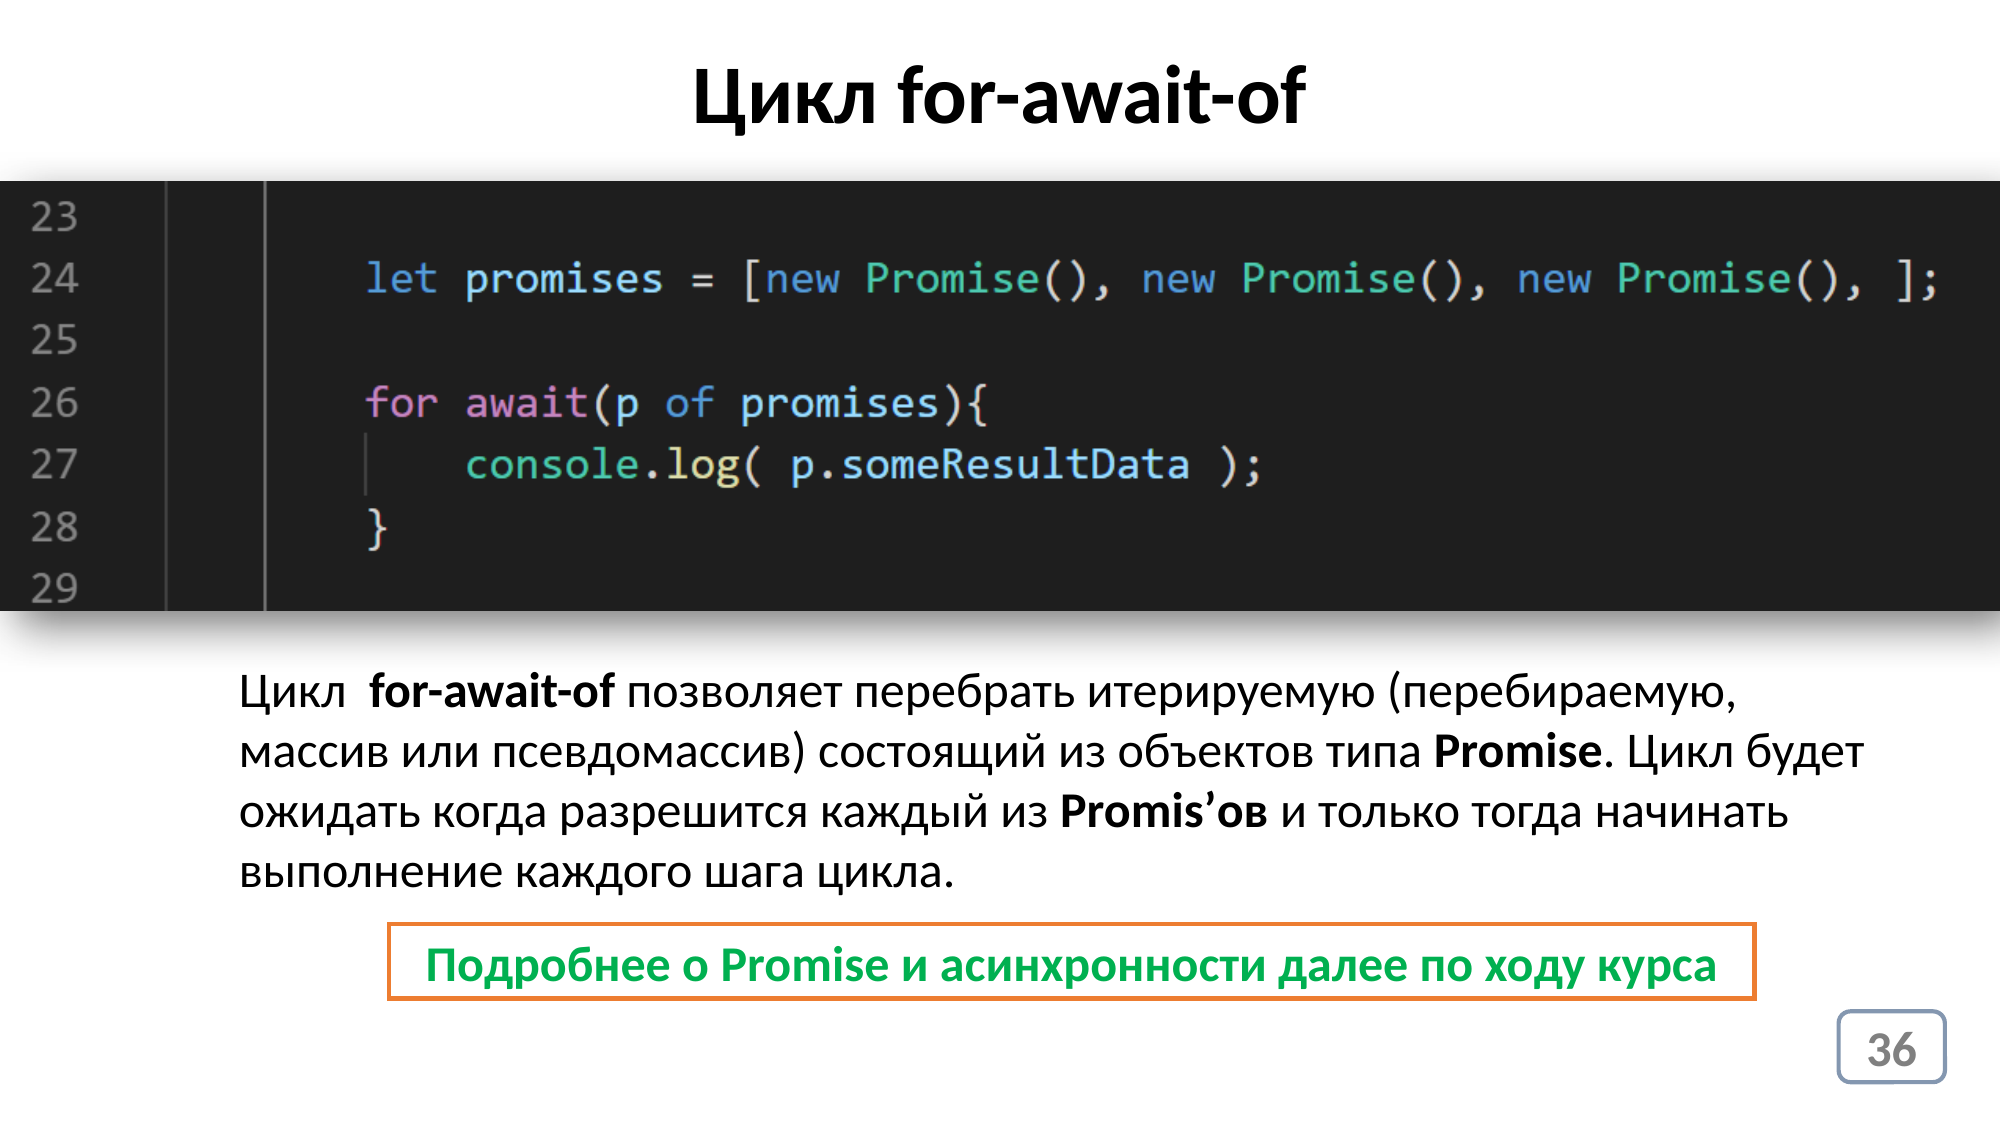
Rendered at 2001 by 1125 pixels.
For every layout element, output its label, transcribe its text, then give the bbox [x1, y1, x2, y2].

text_box 36 [1837, 1010, 1946, 1084]
picture [0, 181, 2000, 611]
text_box Цикл for-await-of позволяет перебрать итерируемую (перебираемую, массив или псевдомассив) состоящий из объектов типа Promise. Цикл будет ожидать когда разрешится каждый из Promis’ов и только тогда начинать выполнение каждого шага цикла. [224, 660, 1890, 905]
text_box Цикл for-await-of [0, 32, 2000, 148]
text_box Подробнее о Promise и асинхронности далее по ходу курса [388, 923, 1756, 1000]
